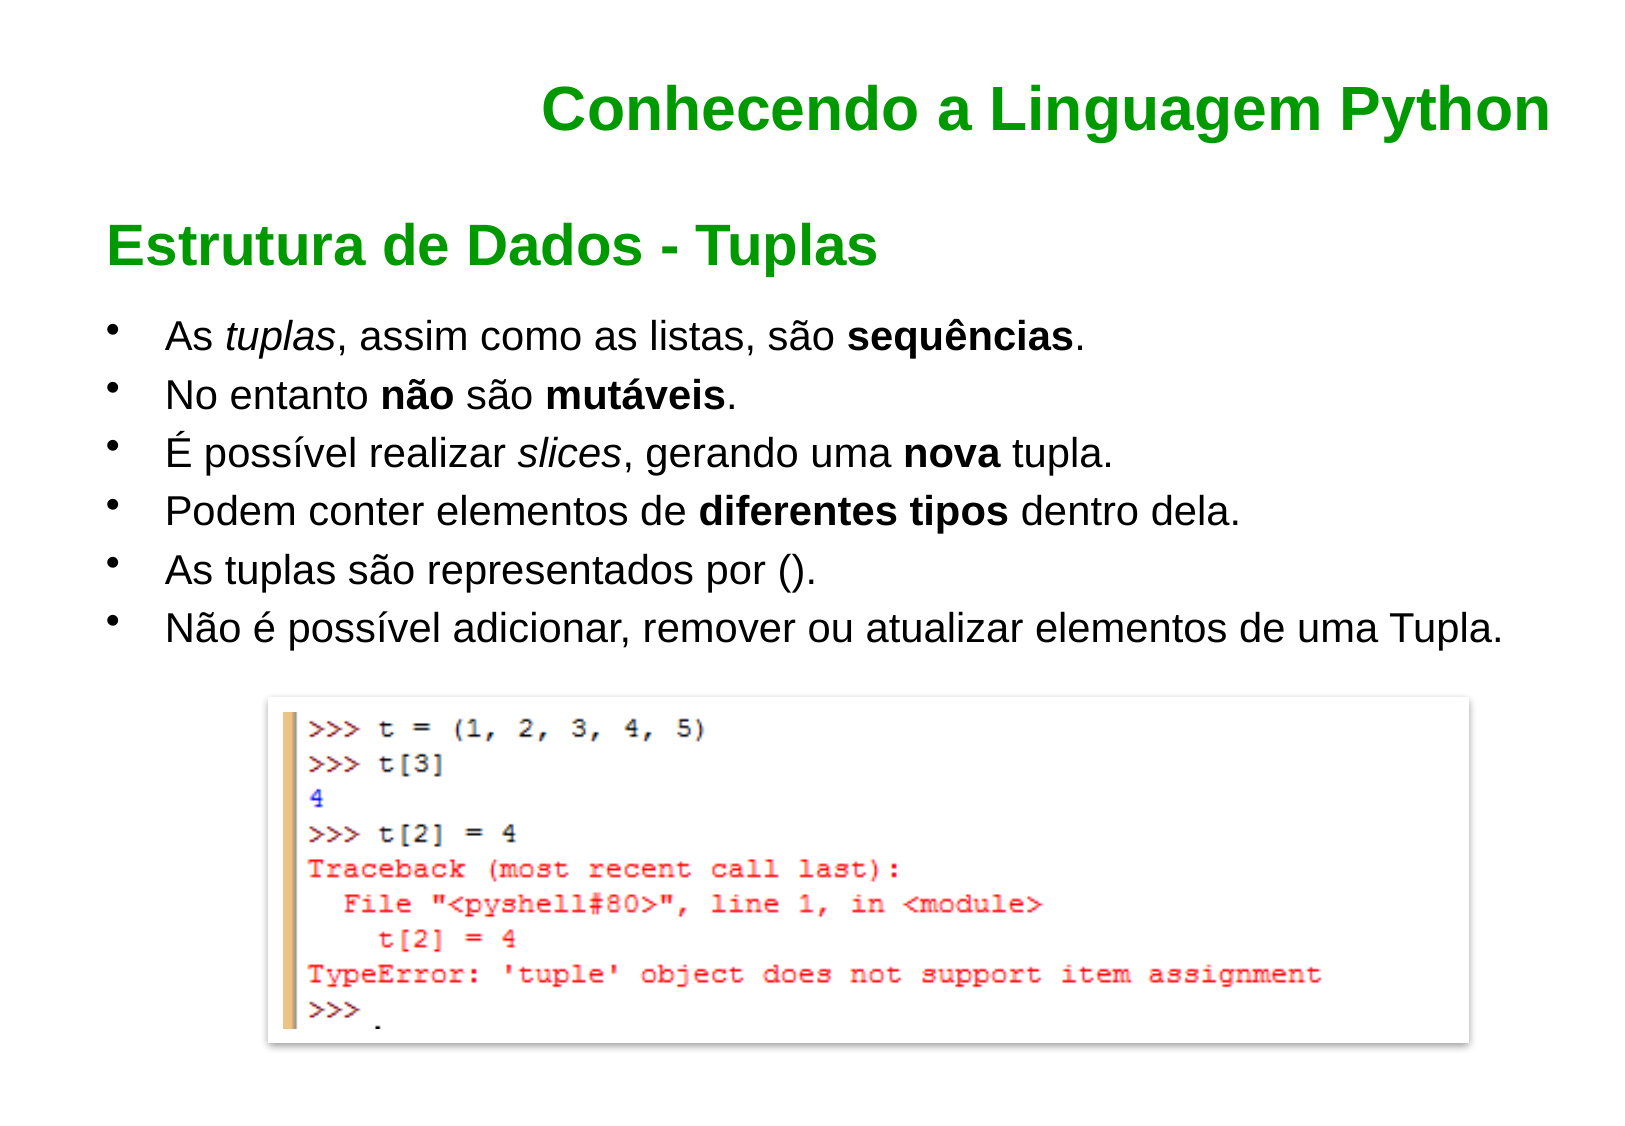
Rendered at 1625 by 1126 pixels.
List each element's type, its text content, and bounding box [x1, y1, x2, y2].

text_box Estrutura de Dados - Tuplas [91, 184, 1571, 299]
picture [282, 711, 1455, 1029]
text_box Conhecendo a Linguagem Python [490, 47, 1569, 164]
text_box As tuplas, assim como as listas, são sequências. No entanto não são mutáveis. É possível realizar slices, gerando uma nova tupla. Podem conter elementos de diferentes tipos dentro dela. As tuplas são representados por (). Não é possível adicionar, remover ou atualizar elementos de uma Tupla. [91, 301, 1569, 943]
text_box [68, 299, 1571, 941]
